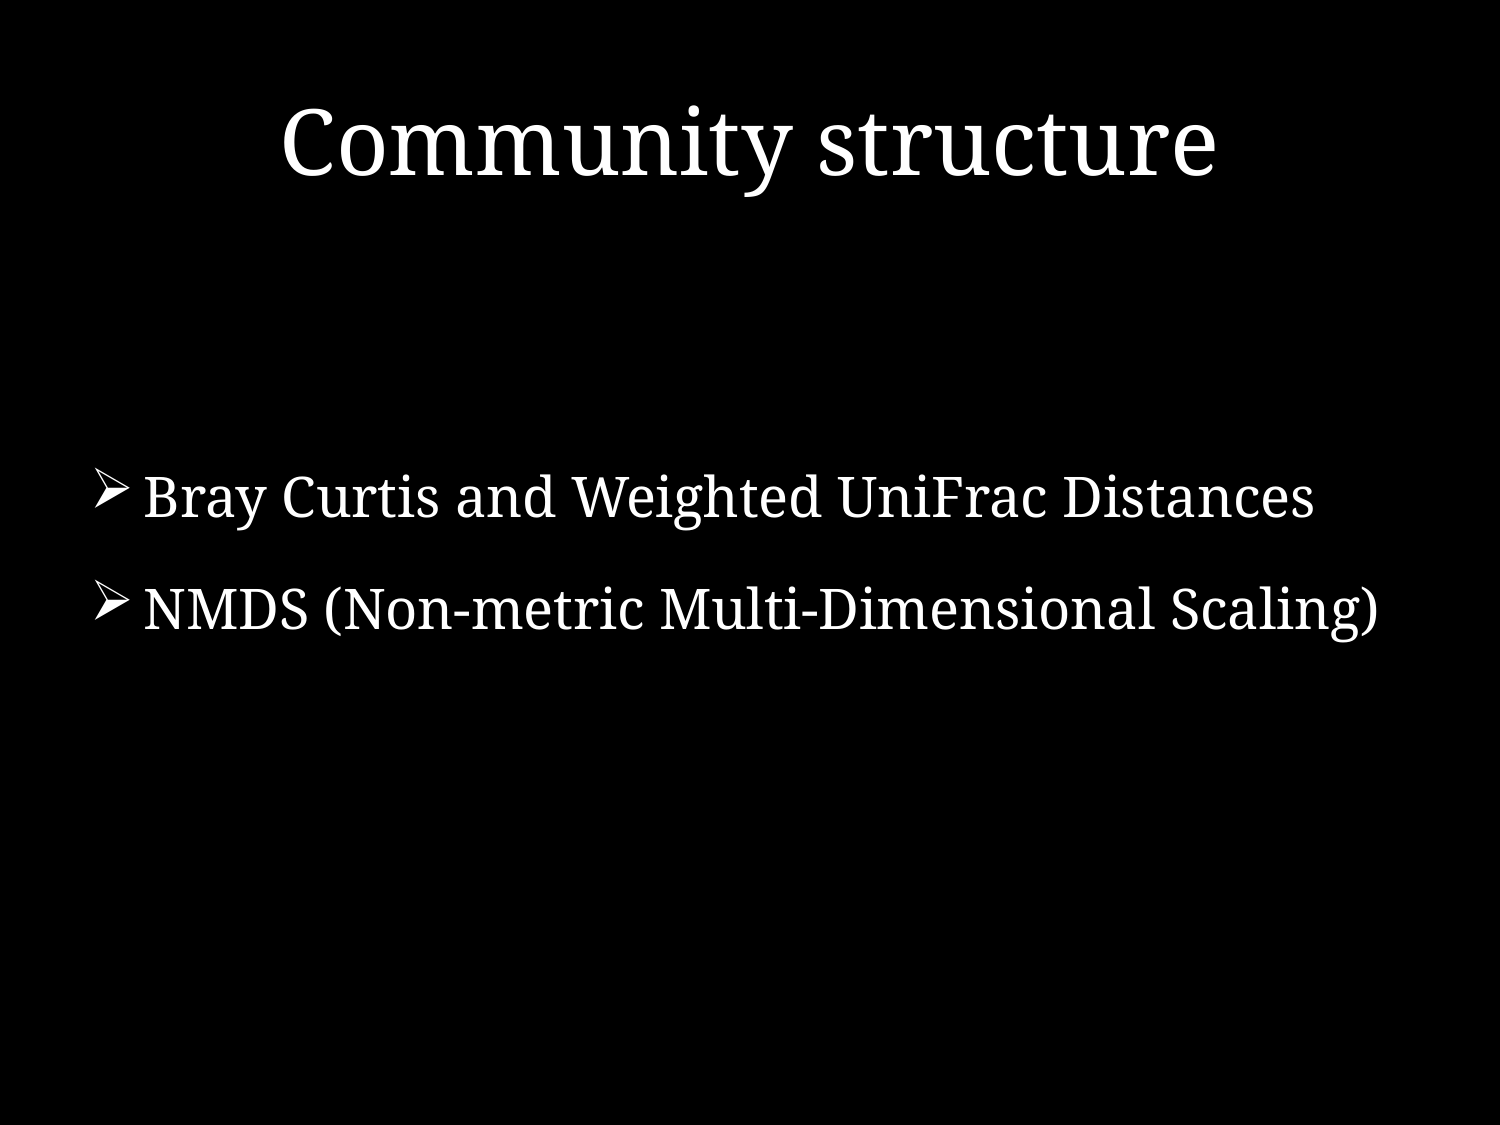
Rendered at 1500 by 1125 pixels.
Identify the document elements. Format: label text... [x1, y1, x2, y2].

title Community structure [75, 45, 1425, 233]
list Bray Curtis and Weighted UniFrac Distances NMDS (Non-metric Multi-Dimensional Scaling) [75, 420, 1425, 738]
